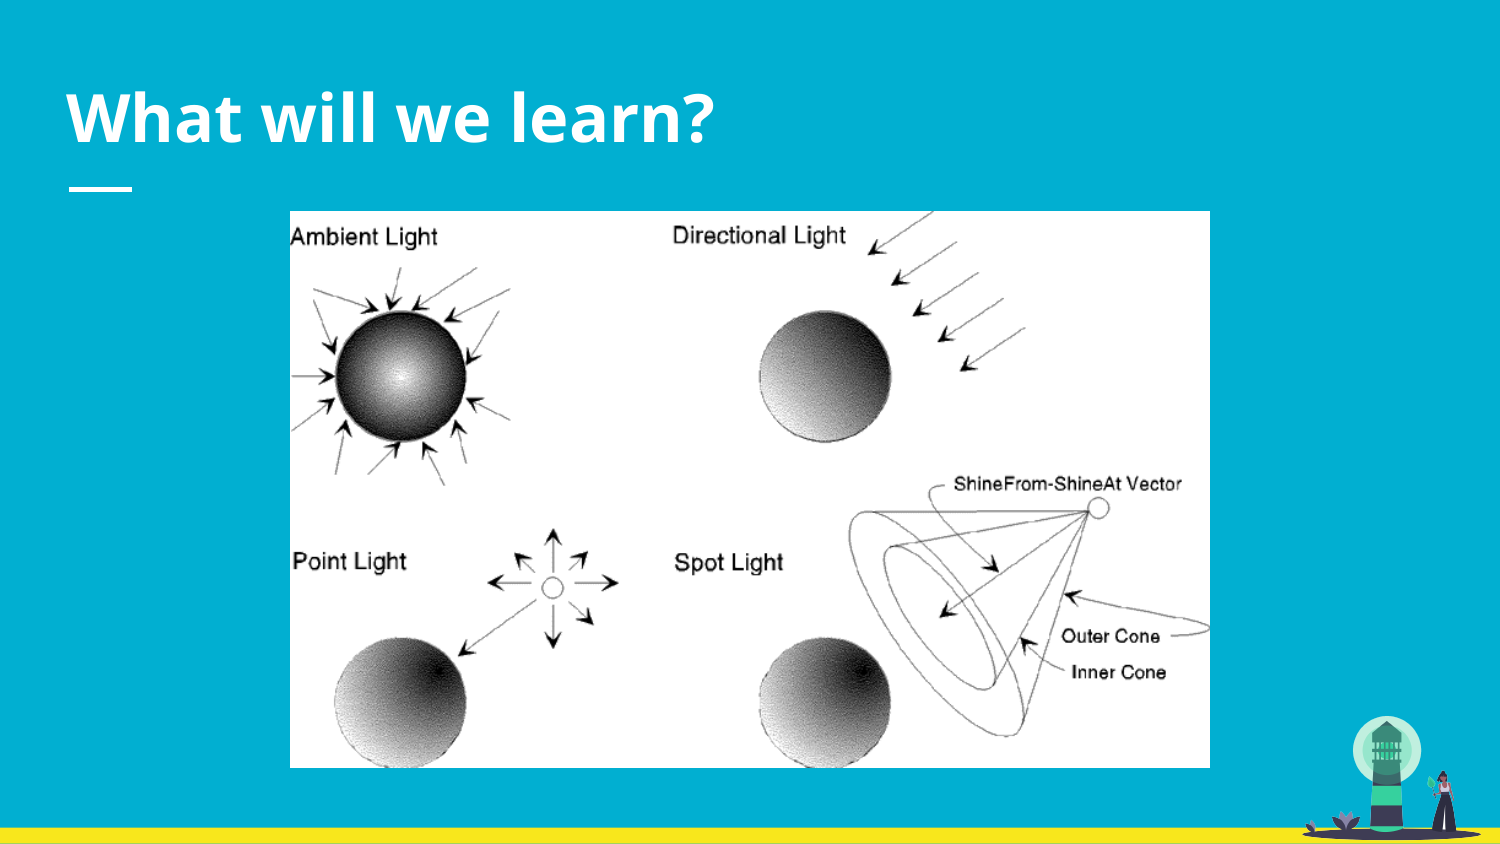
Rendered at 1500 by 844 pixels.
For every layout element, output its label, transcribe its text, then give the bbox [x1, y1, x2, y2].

title What will we learn? [51, 61, 1449, 167]
picture [290, 210, 1210, 768]
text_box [1283, 703, 1500, 844]
